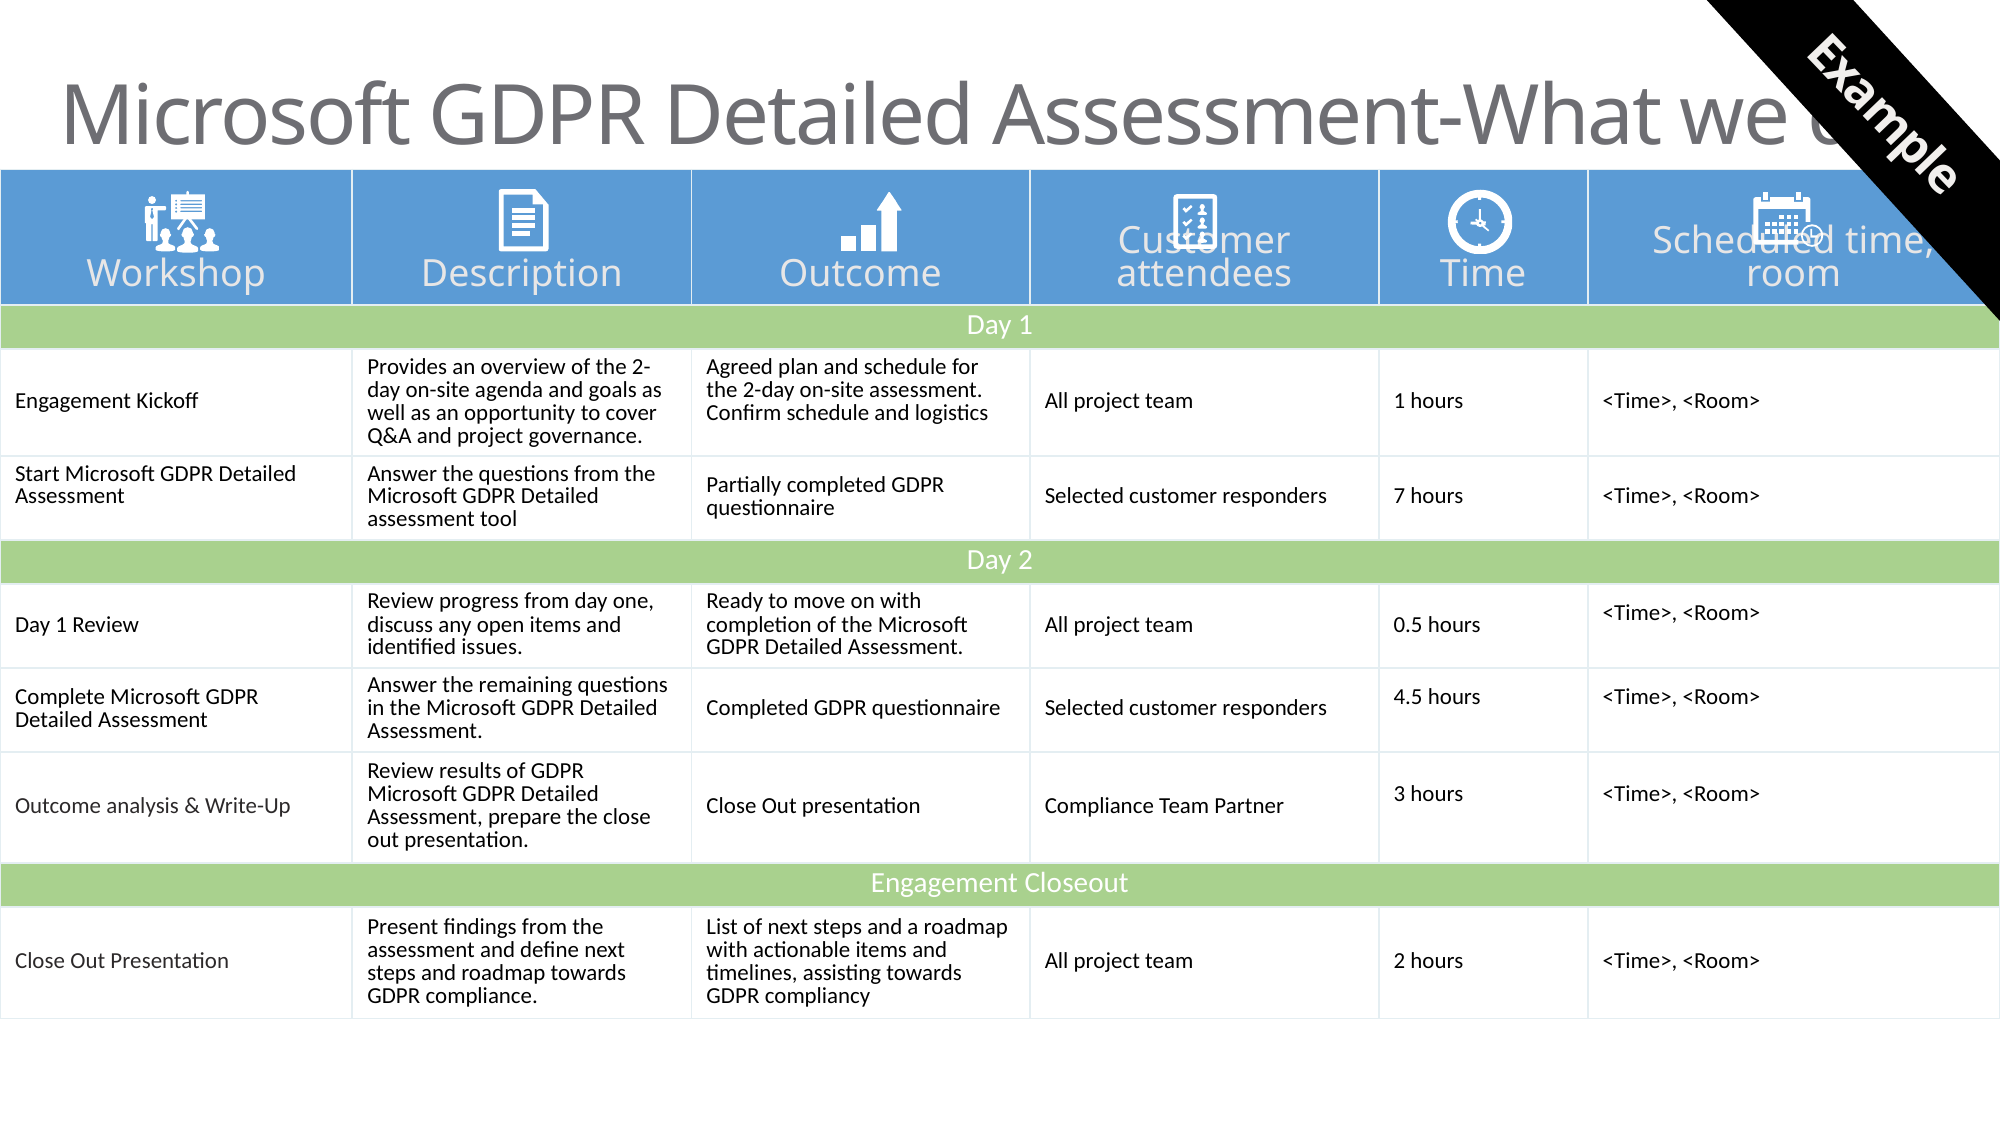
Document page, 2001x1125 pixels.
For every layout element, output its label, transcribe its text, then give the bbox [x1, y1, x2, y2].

table_cell 1 hours [1380, 350, 1587, 455]
table_cell Provides an overview of the 2-day on-site agenda and goals as well as an opportunity to cover Q&A and project governance. [353, 350, 691, 455]
table_header Outcome [692, 181, 1029, 304]
table_cell Ready to move on with completion of the Microsoft GDPR Detailed Assessment. [692, 585, 1029, 667]
table_cell <Time>, <Room> [1589, 350, 1999, 455]
table_cell Review results of GDPR Microsoft GDPR Detailed Assessment, prepare the close out presentation. [353, 753, 691, 862]
title Microsoft GDPR Detailed Assessment-What we did [44, 48, 1706, 181]
table_cell Close Out Presentation [1, 908, 351, 1018]
table_header Customer attendees [1031, 181, 1378, 304]
table_cell 2 hours [1380, 908, 1587, 1018]
picture [841, 192, 902, 252]
table_cell Selected customer responders [1031, 457, 1378, 539]
table_cell List of next steps and a roadmap with actionable items and timelines, assisting towards GDPR compliancy [692, 908, 1029, 1018]
table_cell Present findings from the assessment and define next steps and roadmap towards GDPR compliance. [353, 908, 691, 1018]
table_cell 0.5 hours [1380, 585, 1587, 667]
table_cell 4.5 hours [1380, 669, 1587, 751]
picture [498, 189, 549, 252]
picture [144, 190, 220, 254]
table_cell Engagement Closeout [1, 864, 1999, 906]
table_cell <Time>, <Room> [1589, 669, 1999, 751]
table_cell <Time>, <Room> [1589, 457, 1999, 539]
table_cell 3 hours [1380, 753, 1587, 862]
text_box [1706, 0, 2000, 321]
table_cell <Time>, <Room> [1589, 753, 1999, 862]
table_cell Day 2 [1, 541, 1999, 583]
table_cell All project team [1031, 908, 1378, 1018]
table_cell Engagement Kickoff [1, 350, 351, 455]
table_cell Start Microsoft GDPR Detailed Assessment [1, 457, 351, 539]
table_cell Answer the questions from the Microsoft GDPR Detailed assessment tool [353, 457, 691, 539]
table_cell All project team [1031, 585, 1378, 667]
table_cell Complete Microsoft GDPR Detailed Assessment [1, 669, 351, 751]
table_header Workshop [1, 170, 351, 304]
table_header Description [353, 181, 691, 304]
table_cell Selected customer responders [1031, 669, 1378, 751]
table_header Scheduled time, room [1589, 181, 1706, 304]
table_cell Answer the remaining questions in the Microsoft GDPR Detailed Assessment. [353, 669, 691, 751]
table_cell All project team [1031, 350, 1378, 455]
picture [1173, 194, 1218, 250]
table_header Time [1380, 181, 1587, 304]
table_cell Day 1 Review [1, 585, 351, 667]
table_cell Agreed plan and schedule for the 2-day on-site assessment. Confirm schedule and logistics [692, 350, 1029, 455]
table_cell Close Out presentation [692, 753, 1029, 862]
table_cell Compliance Team Partner [1031, 753, 1378, 862]
picture [1447, 189, 1513, 255]
table_cell Completed GDPR questionnaire [692, 669, 1029, 751]
table_cell Partially completed GDPR questionnaire [692, 457, 1029, 539]
table_cell Review progress from day one, discuss any open items and identified issues. [353, 585, 691, 667]
table_cell 7 hours [1380, 457, 1587, 539]
table_cell <Time>, <Room> [1589, 908, 1999, 1018]
table_cell <Time>, <Room> [1589, 585, 1999, 667]
table_cell Outcome analysis & Write-Up [1, 753, 351, 862]
table_cell Day 1 [1, 306, 1999, 348]
